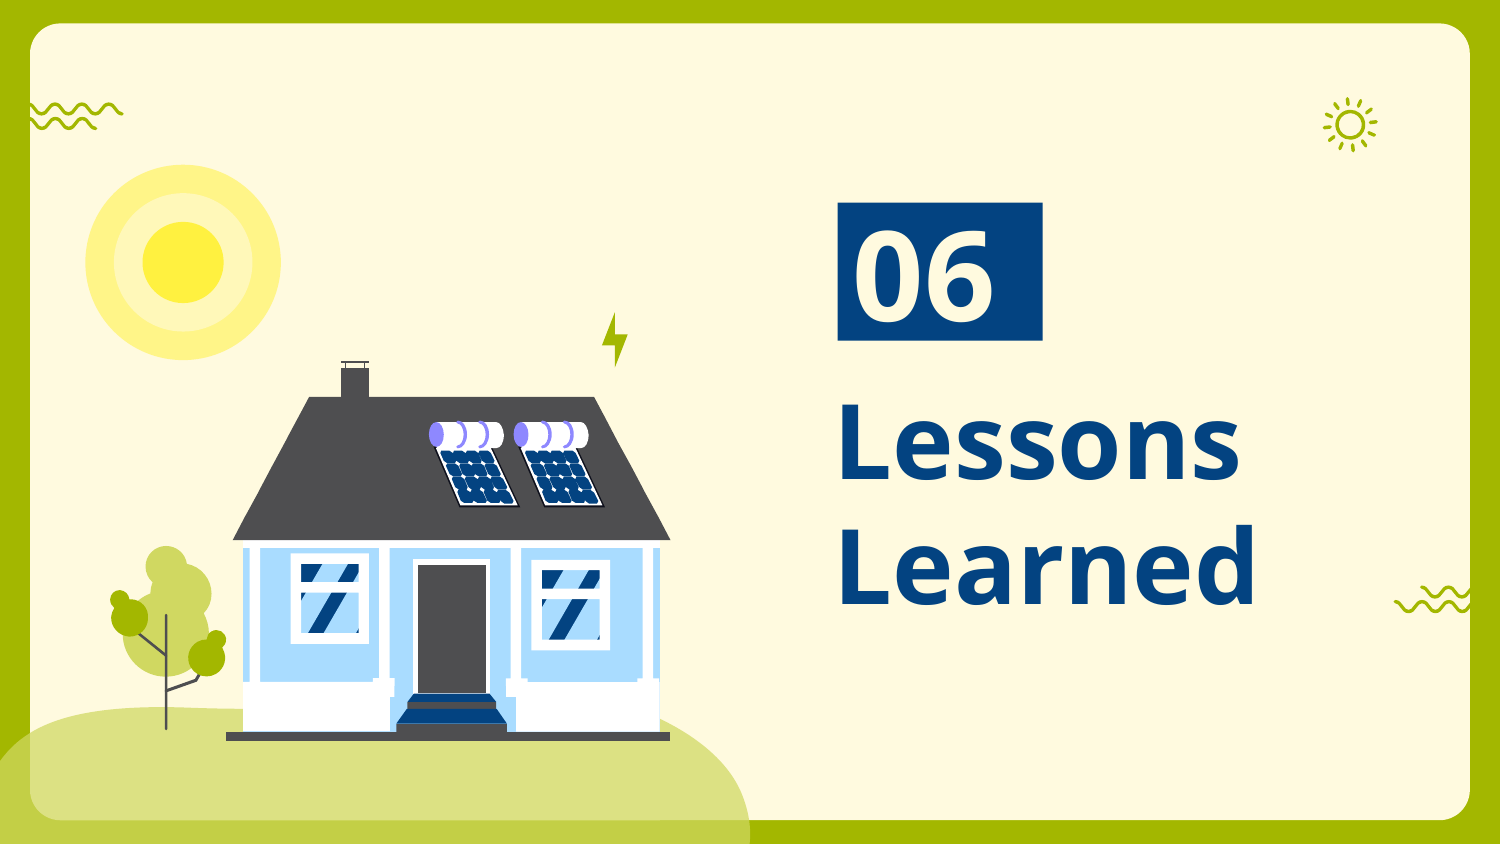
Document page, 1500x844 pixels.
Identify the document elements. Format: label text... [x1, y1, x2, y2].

text_box [1350, 143, 1355, 153]
text_box [1368, 120, 1378, 125]
text_box [1335, 109, 1366, 140]
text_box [0, 164, 767, 844]
text_box [1333, 102, 1340, 111]
title 06 [837, 202, 1043, 341]
text_box [1367, 131, 1376, 137]
text_box [1360, 139, 1368, 148]
text_box [1356, 99, 1363, 108]
text_box [1338, 141, 1344, 151]
text_box [1345, 97, 1350, 107]
text_box [1322, 125, 1332, 130]
text_box [1324, 112, 1334, 119]
title Lessons Learned [818, 367, 1394, 633]
text_box [1365, 107, 1373, 115]
text_box [1328, 135, 1336, 142]
